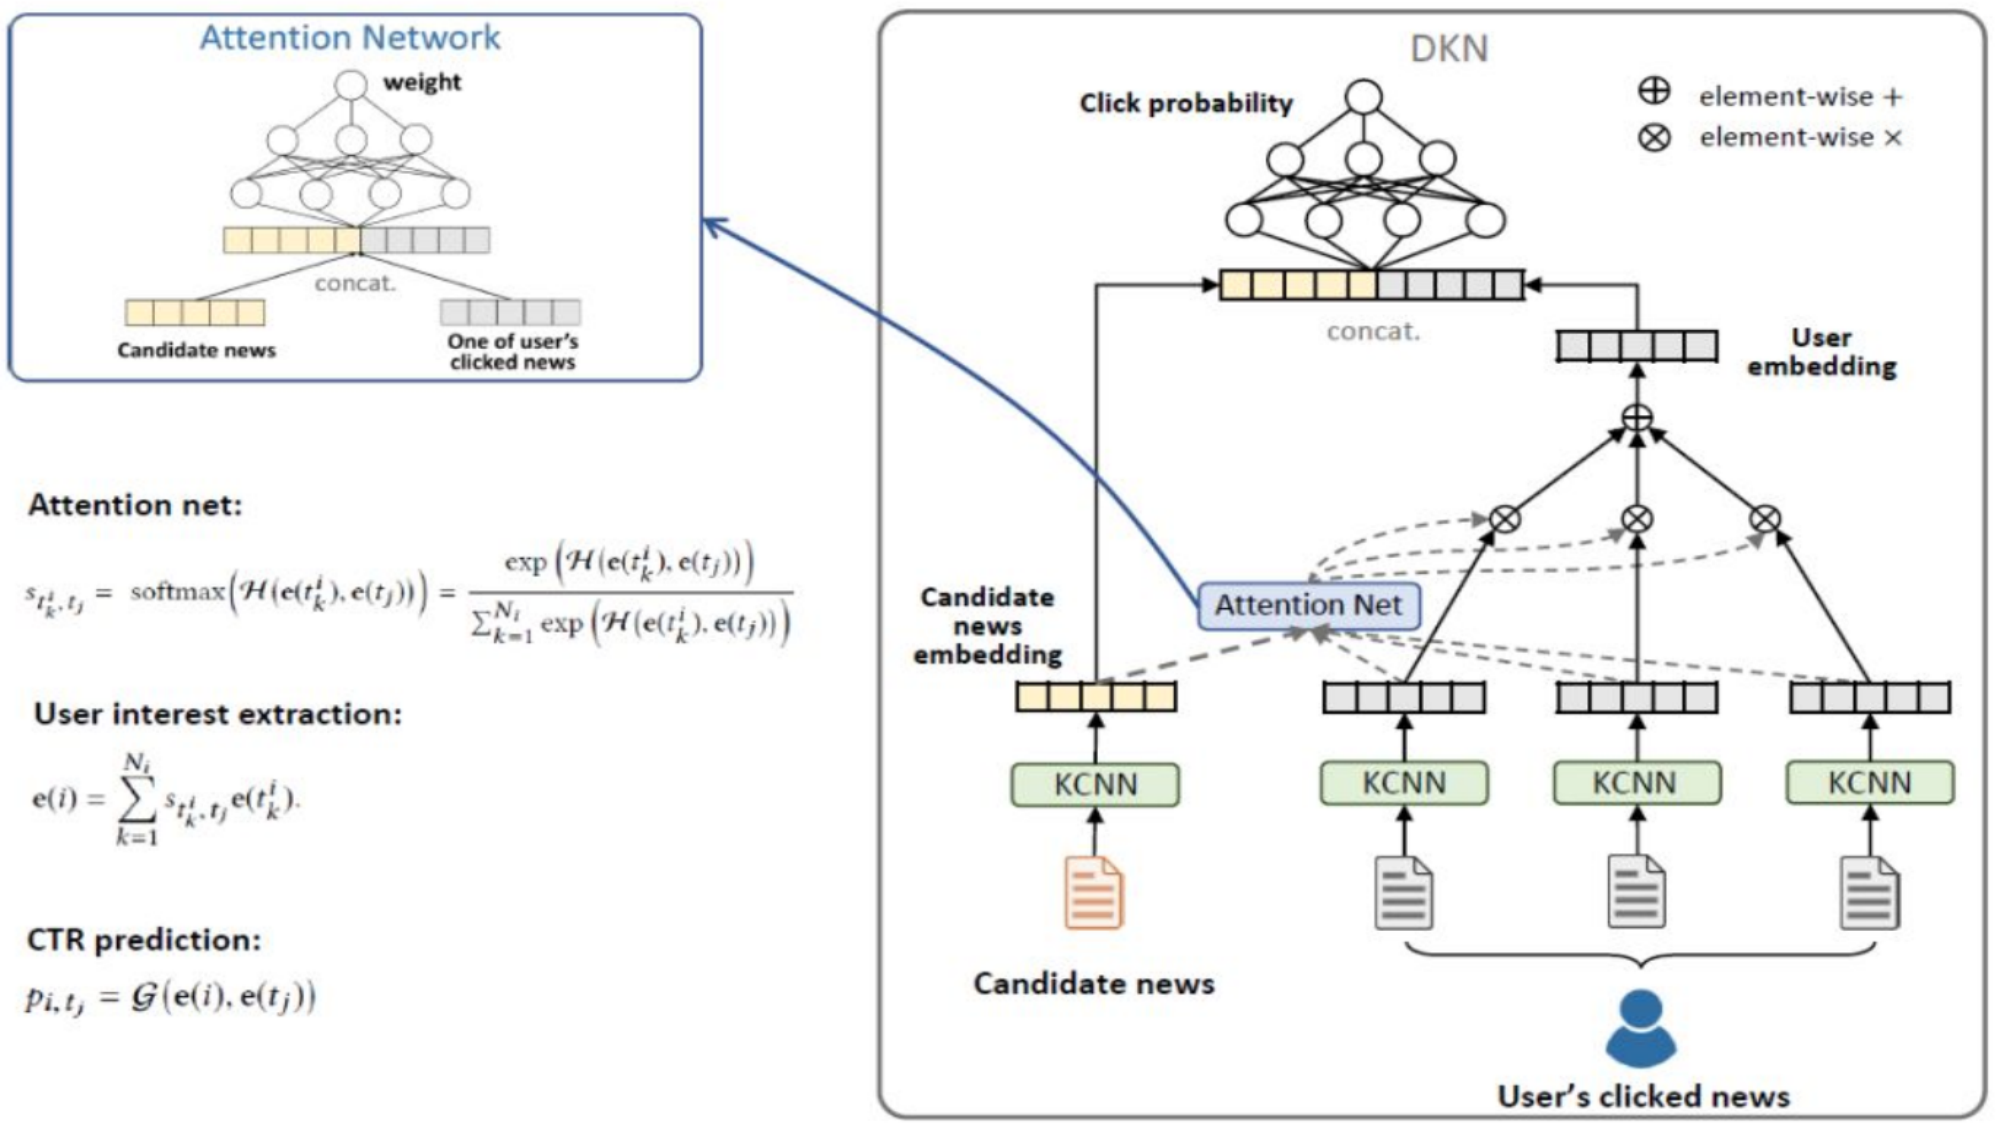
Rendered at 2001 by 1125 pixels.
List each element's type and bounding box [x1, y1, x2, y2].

list [0, 0, 2000, 1125]
